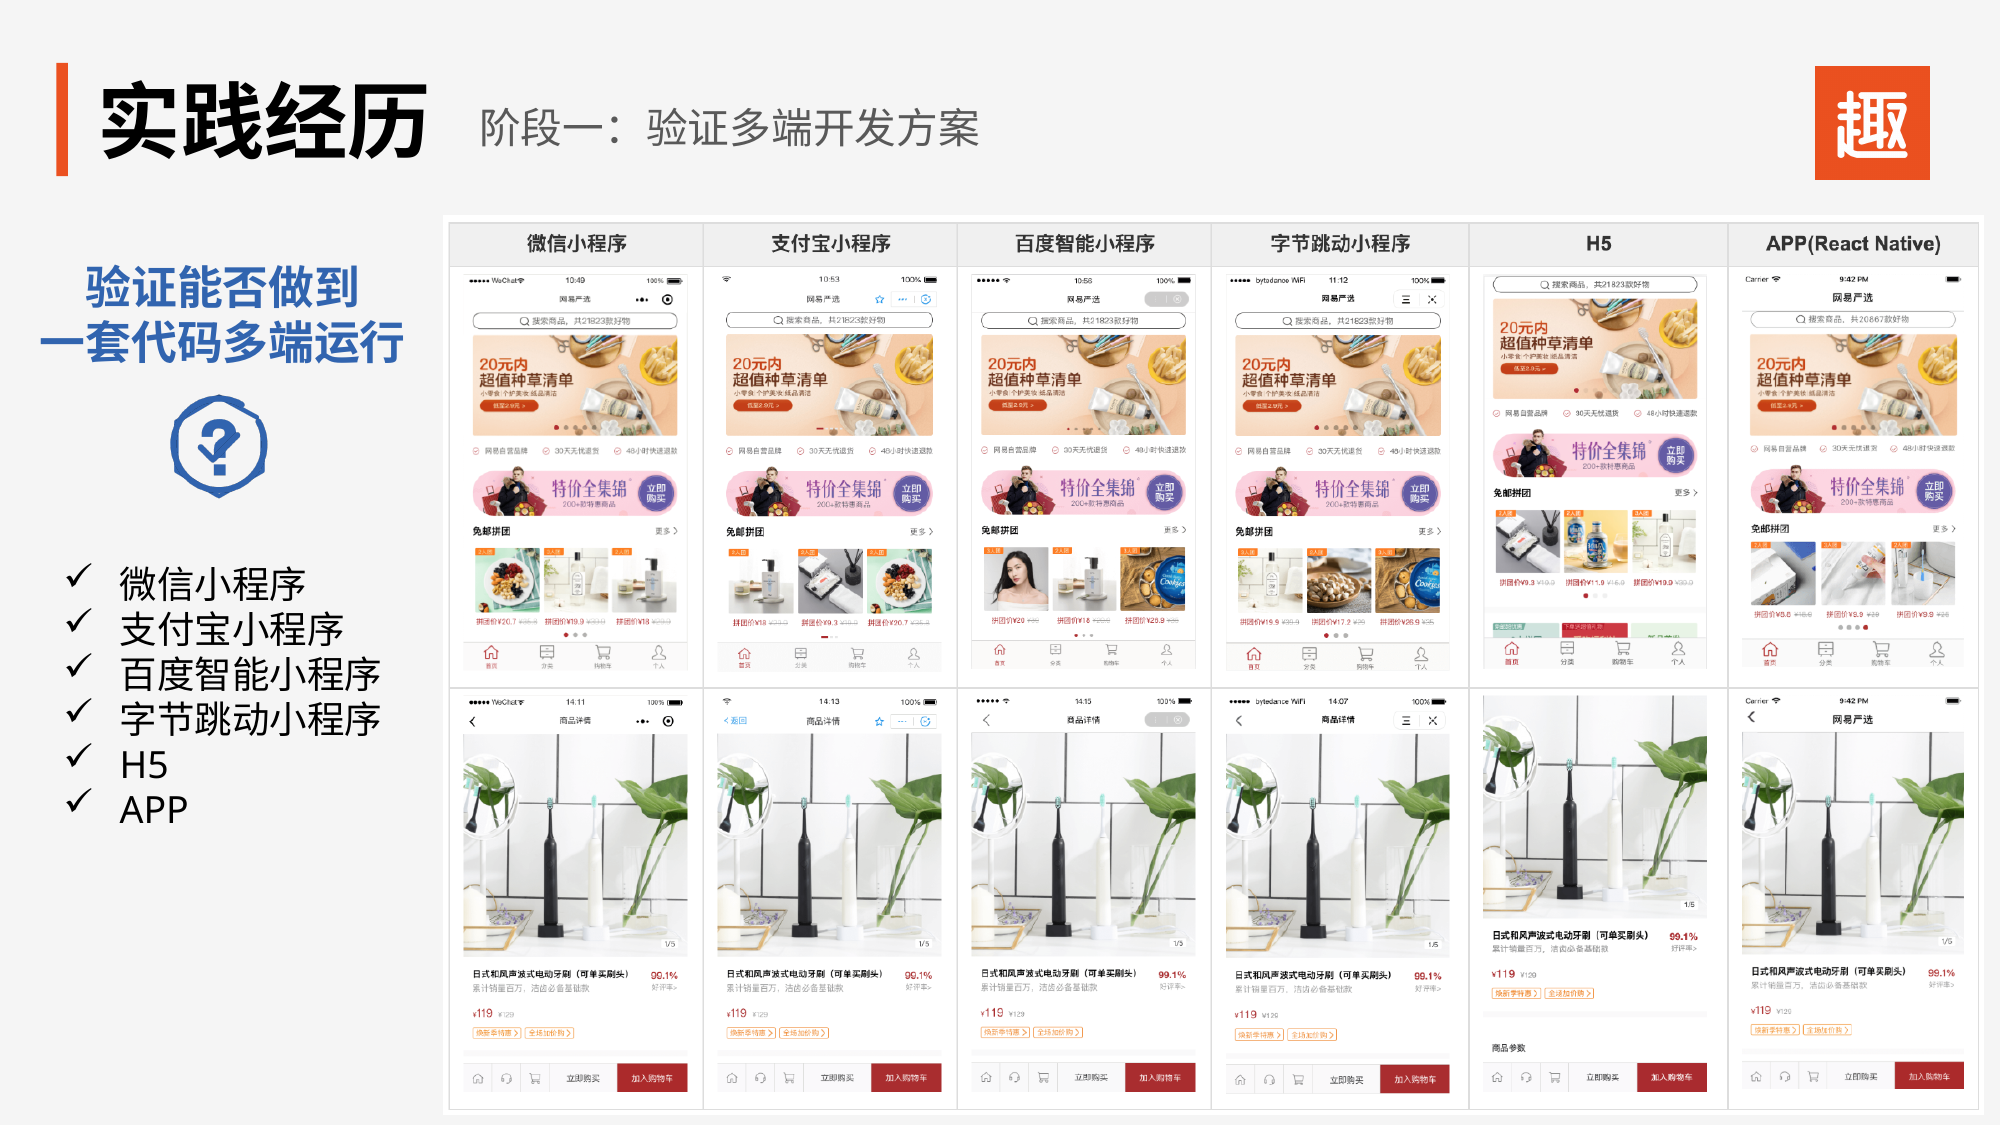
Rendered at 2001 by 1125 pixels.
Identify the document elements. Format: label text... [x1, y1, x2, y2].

text_box [56, 62, 68, 177]
picture [1815, 66, 1930, 181]
picture [145, 383, 287, 512]
text_box 微信小程序 支付宝小程序 百度智能小程序 字节跳动小程序 H5 APP [55, 553, 390, 839]
text_box 验证能否做到 一套代码多端运行 [32, 251, 414, 376]
text_box 阶段一：验证多端开发方案 [471, 94, 988, 160]
picture [443, 215, 1984, 1115]
text_box 实践经历 [90, 62, 439, 177]
